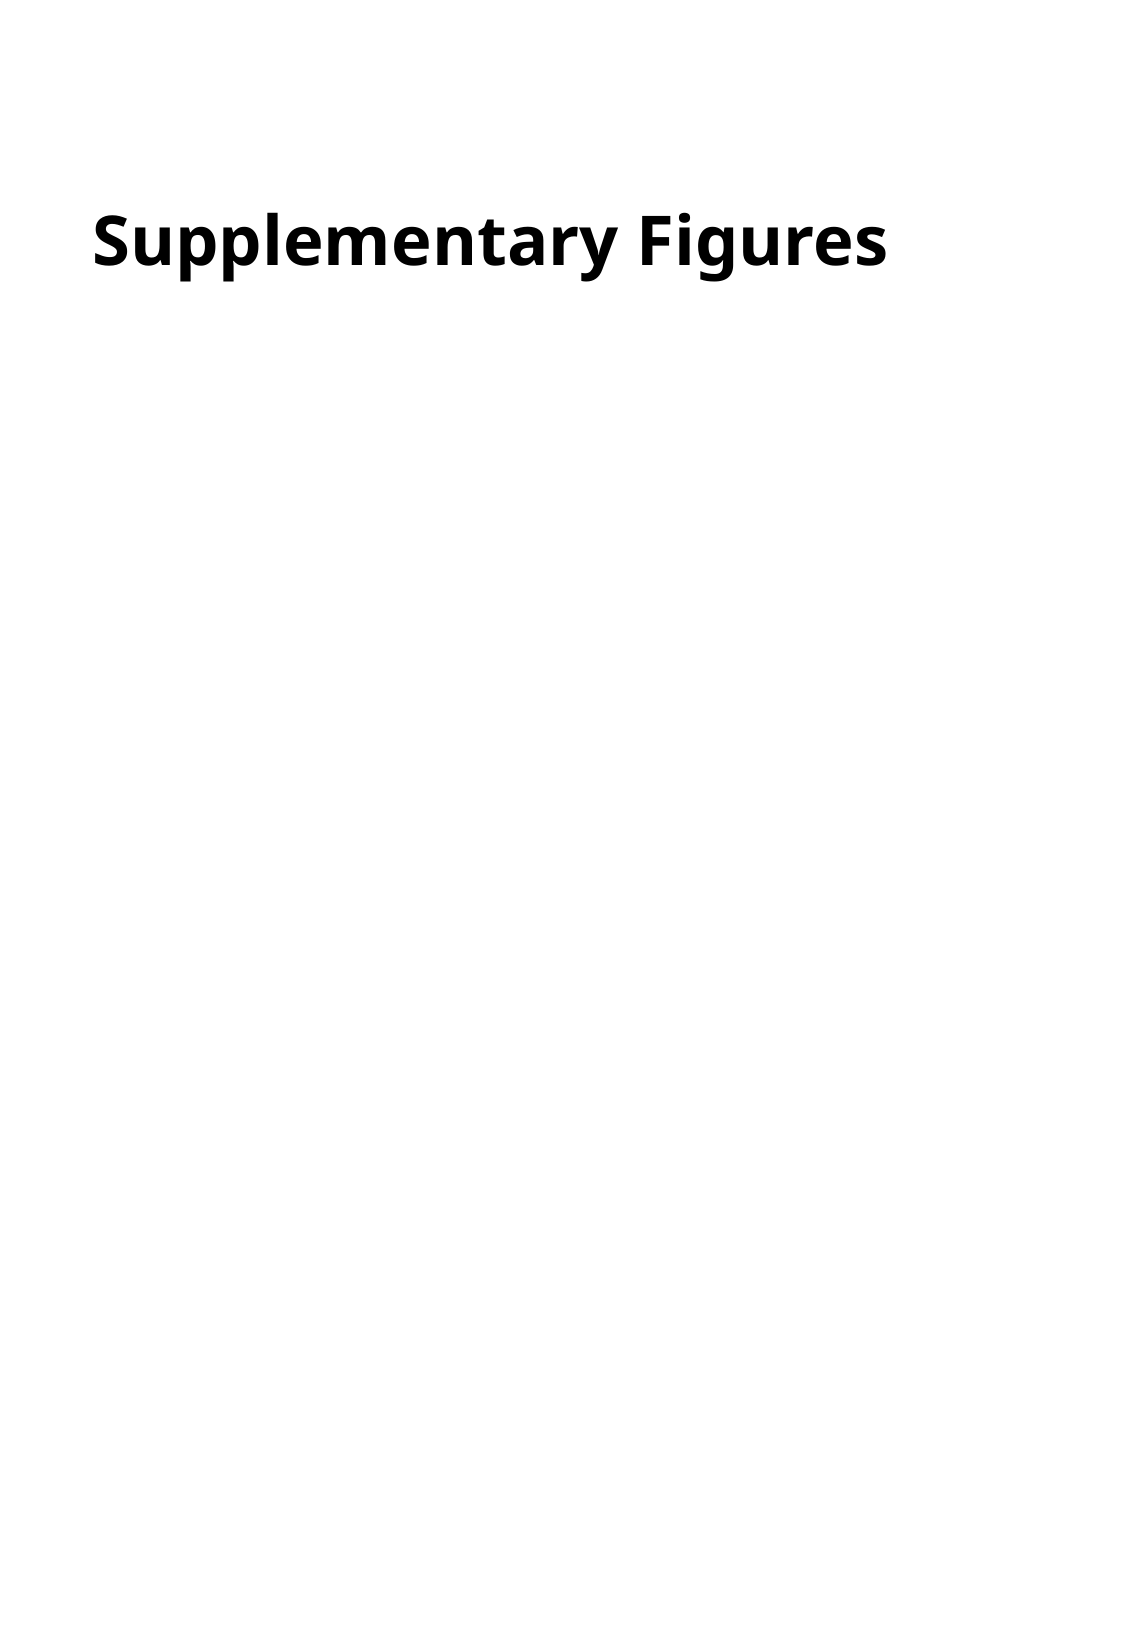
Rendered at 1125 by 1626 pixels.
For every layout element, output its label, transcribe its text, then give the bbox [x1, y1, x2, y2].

title Supplementary Figures [77, 86, 1048, 401]
